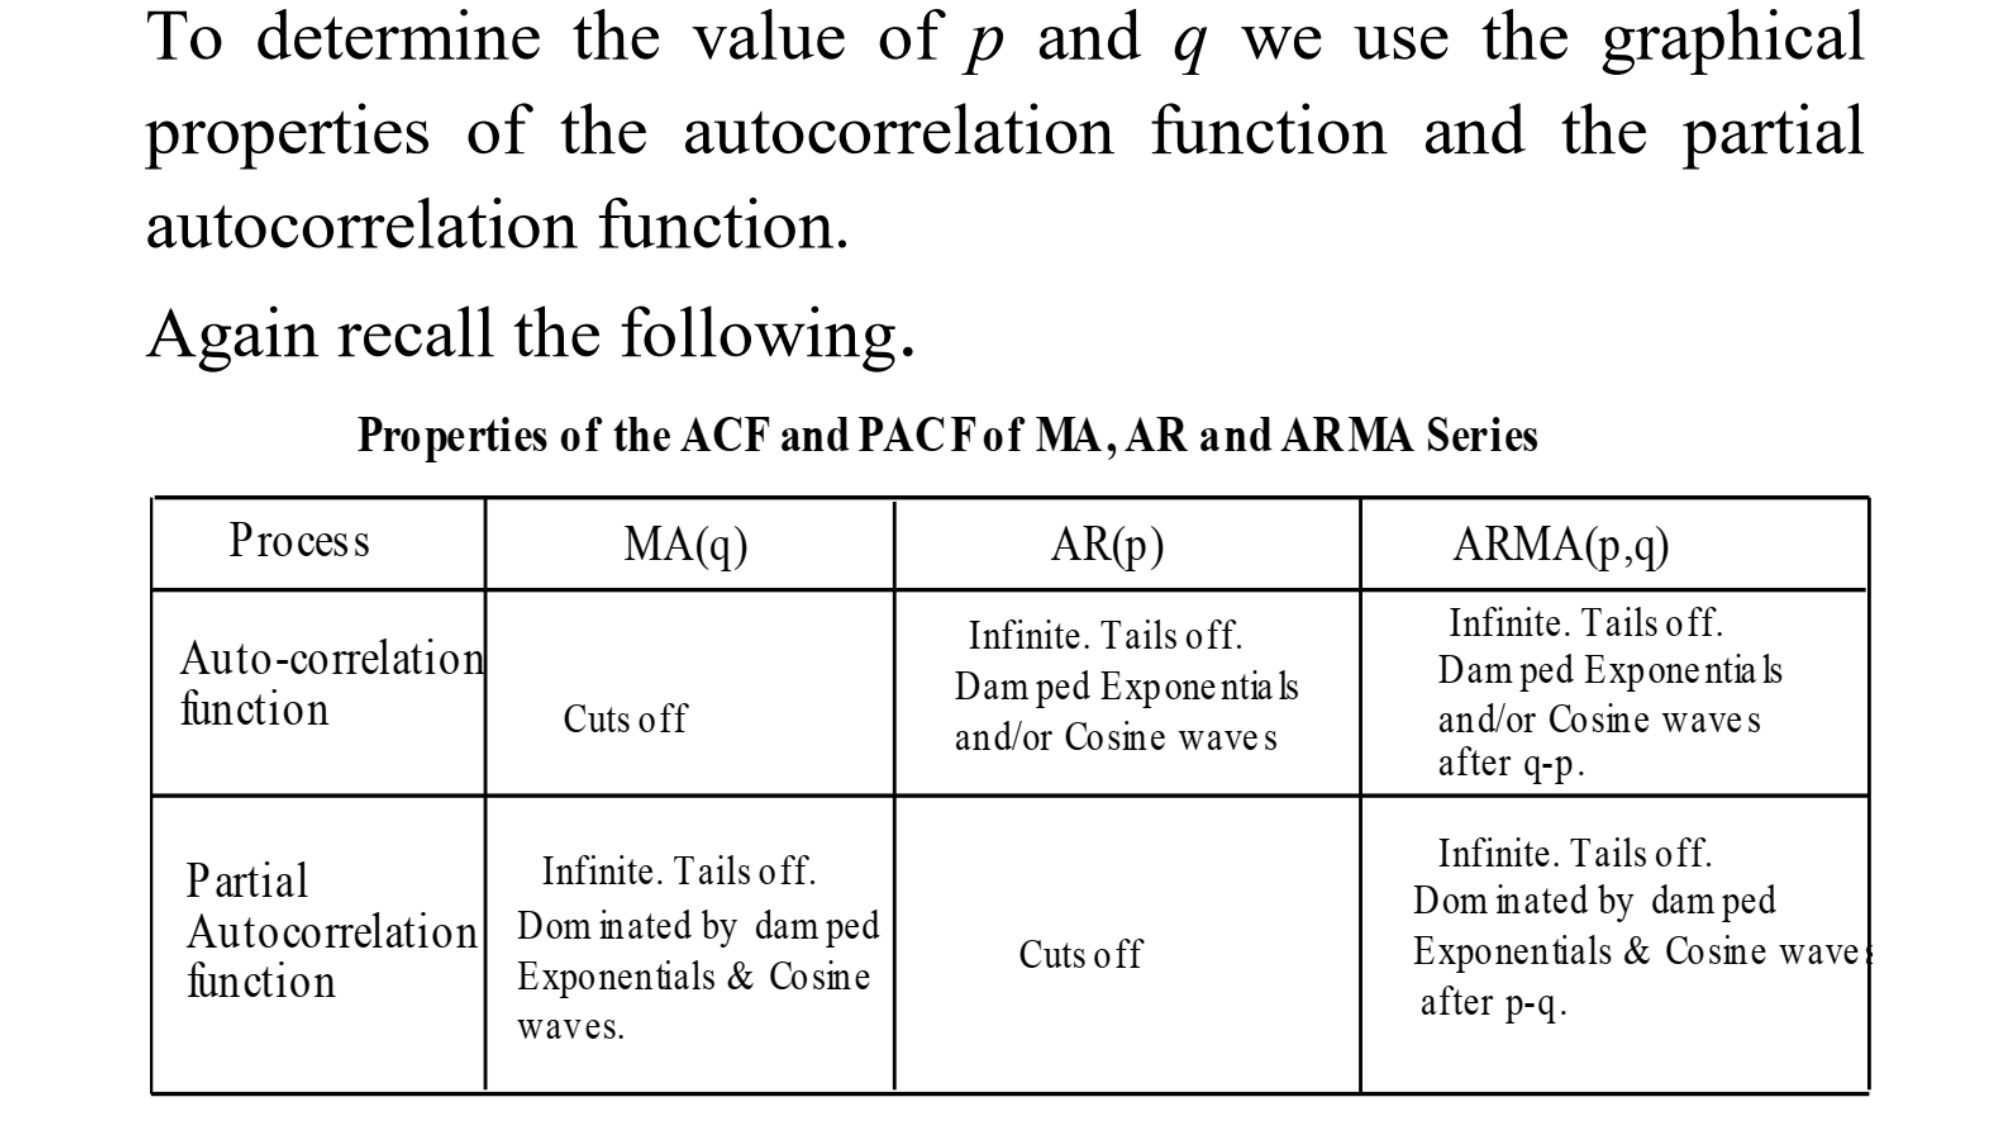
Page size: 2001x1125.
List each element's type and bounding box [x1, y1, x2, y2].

picture [102, 0, 1898, 1125]
